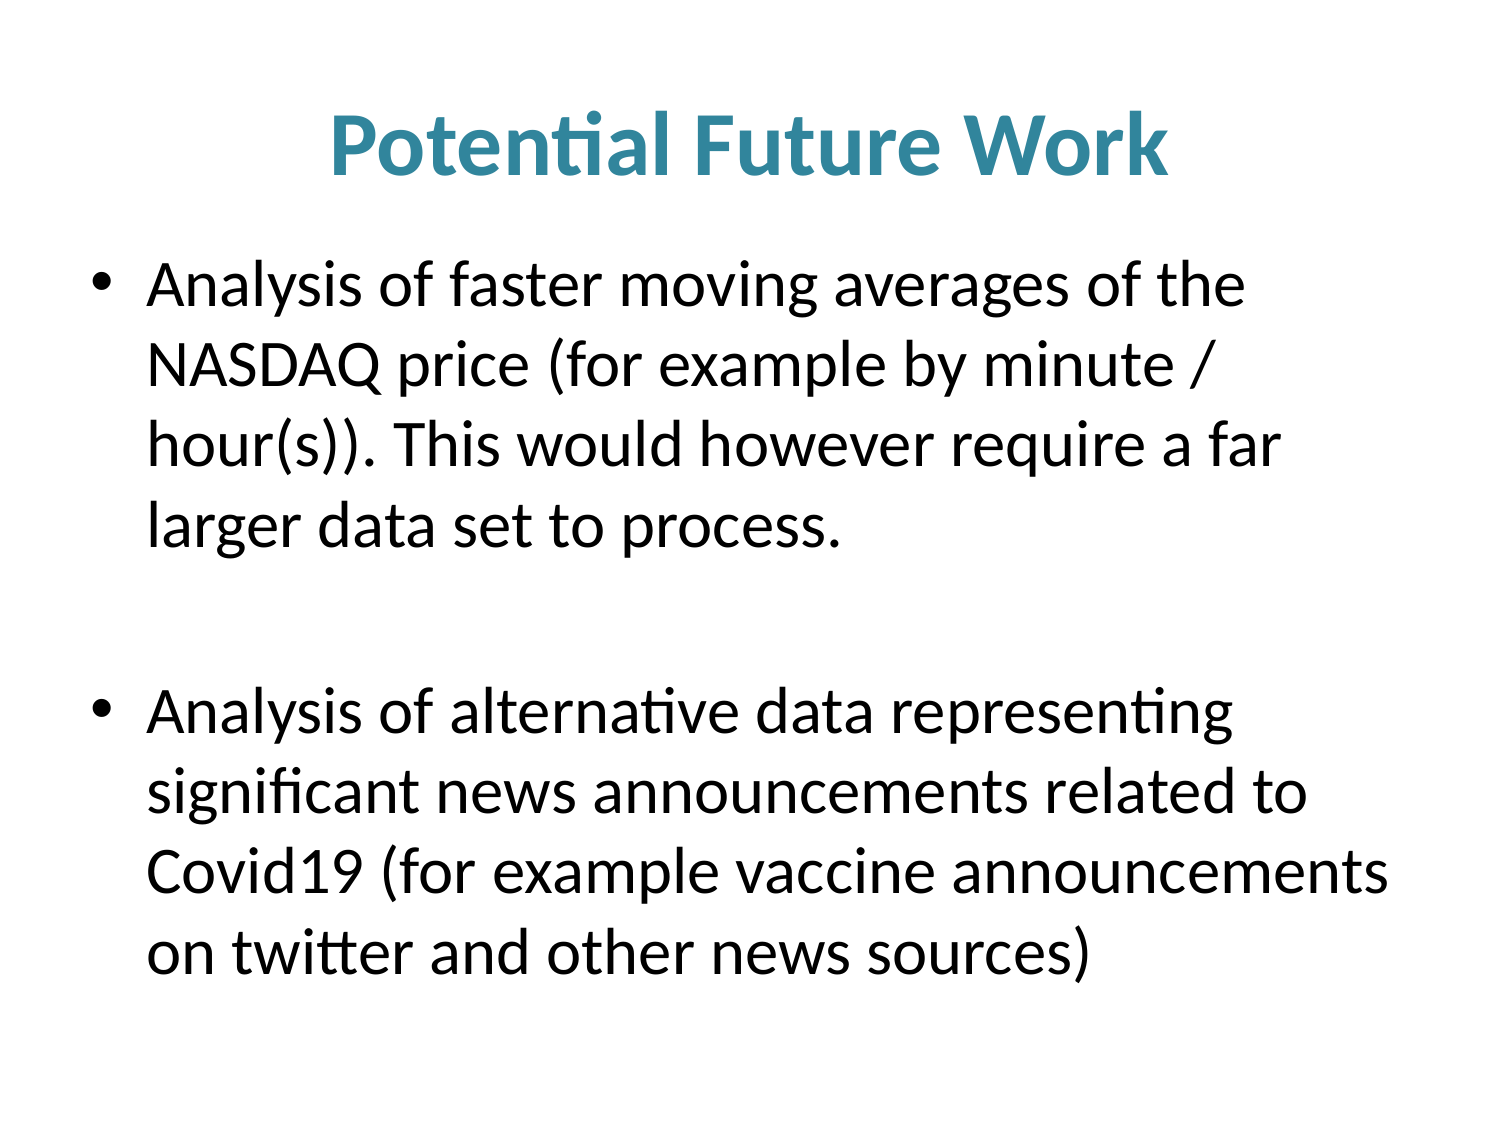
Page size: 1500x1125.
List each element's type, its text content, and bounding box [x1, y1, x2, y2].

title Potential Future Work [75, 45, 1425, 232]
list Analysis of faster moving averages of the NASDAQ price (for example by minute / hour(s)). This would however require a far larger data set to process. Analysis of alternative data representing significant news announcements related to Covid19 (for example vaccine announcements on twitter and other news sources) [75, 232, 1425, 1100]
